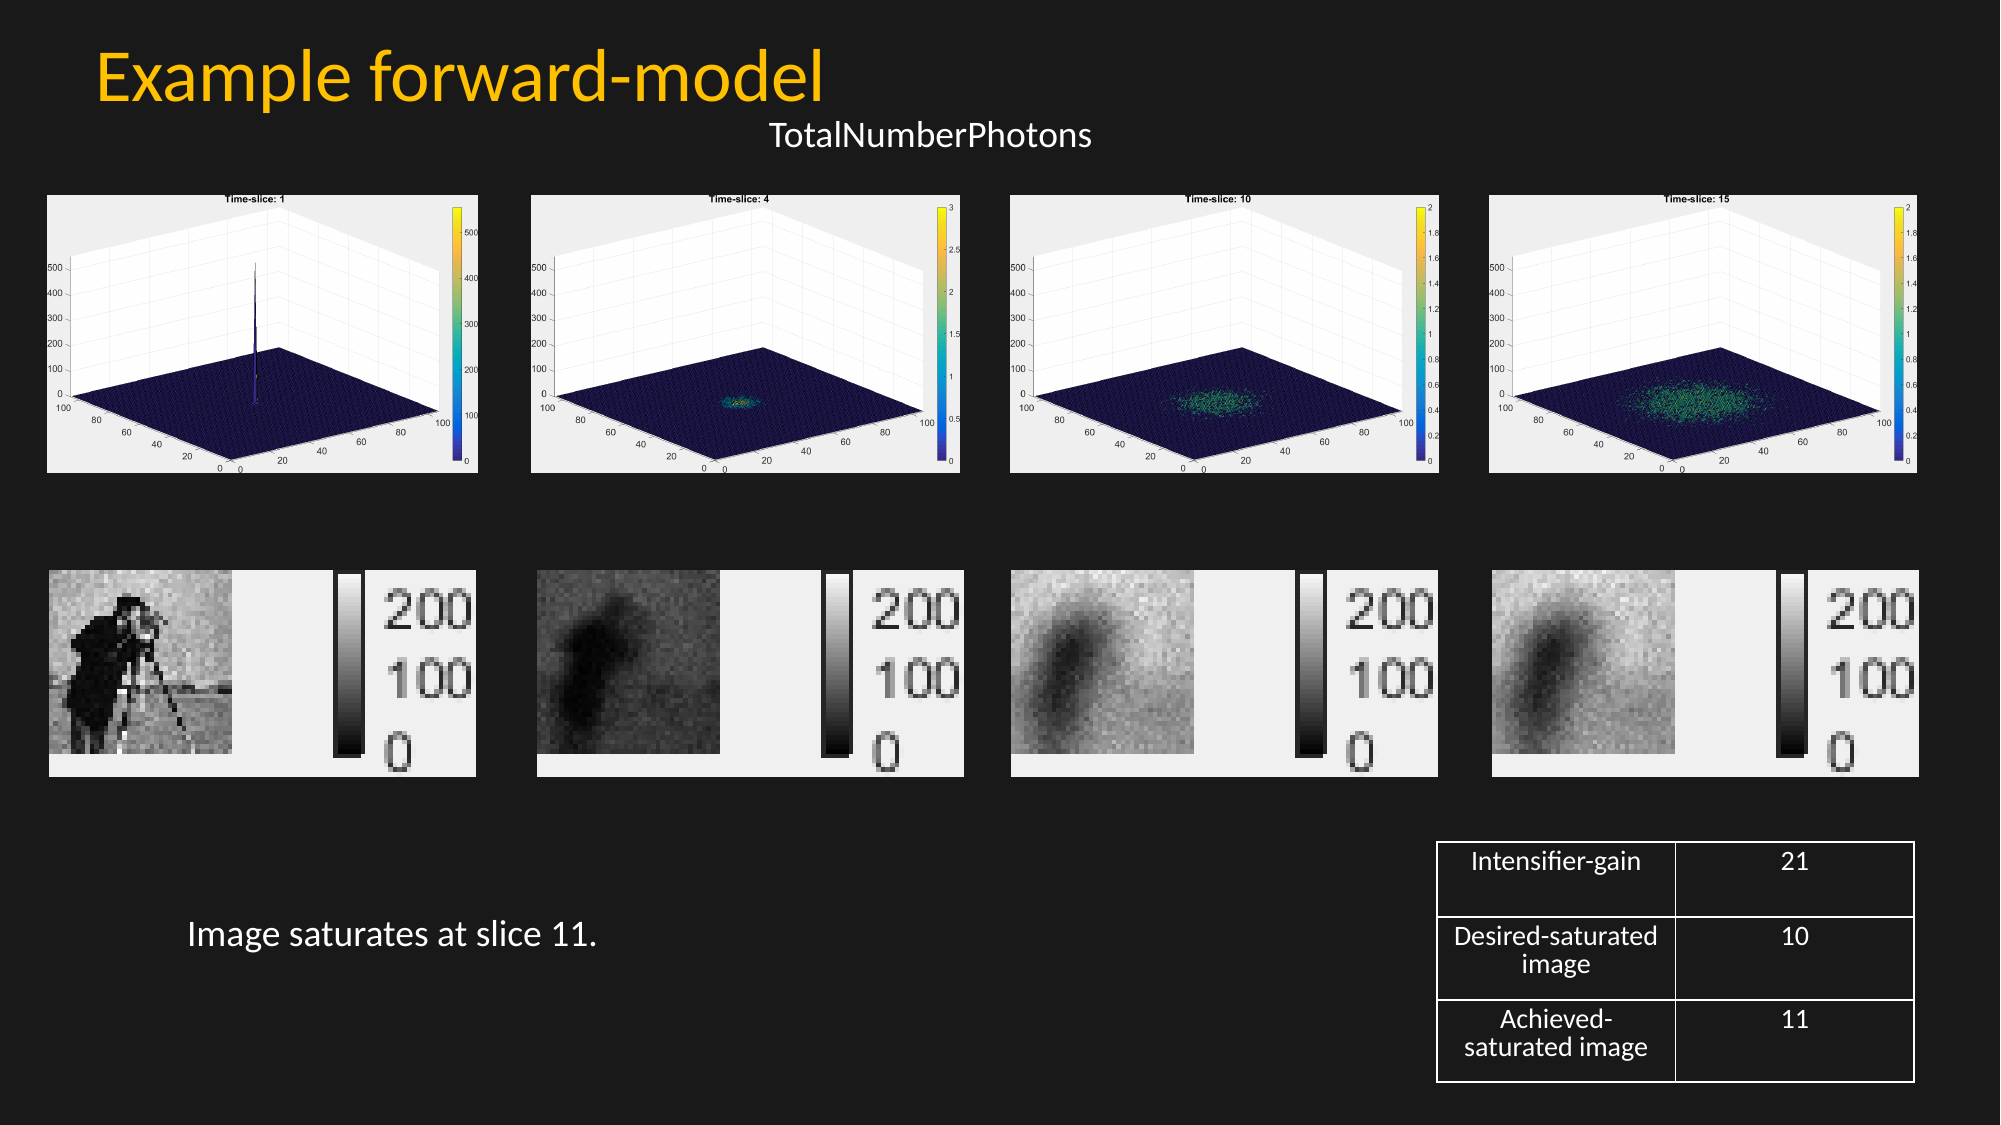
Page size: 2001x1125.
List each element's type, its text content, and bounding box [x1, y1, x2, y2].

table_header 21 [1676, 843, 1913, 916]
table_header Intensifier-gain [1438, 843, 1675, 916]
table_cell Desired-saturated image [1438, 918, 1675, 999]
table_cell Achieved-saturated image [1438, 1001, 1675, 1081]
table_cell 11 [1676, 1001, 1913, 1081]
table_cell 10 [1676, 918, 1913, 999]
title Example forward-model [80, 19, 1881, 124]
text_box Image saturates at slice 11. [172, 901, 773, 962]
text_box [46, 195, 1919, 777]
